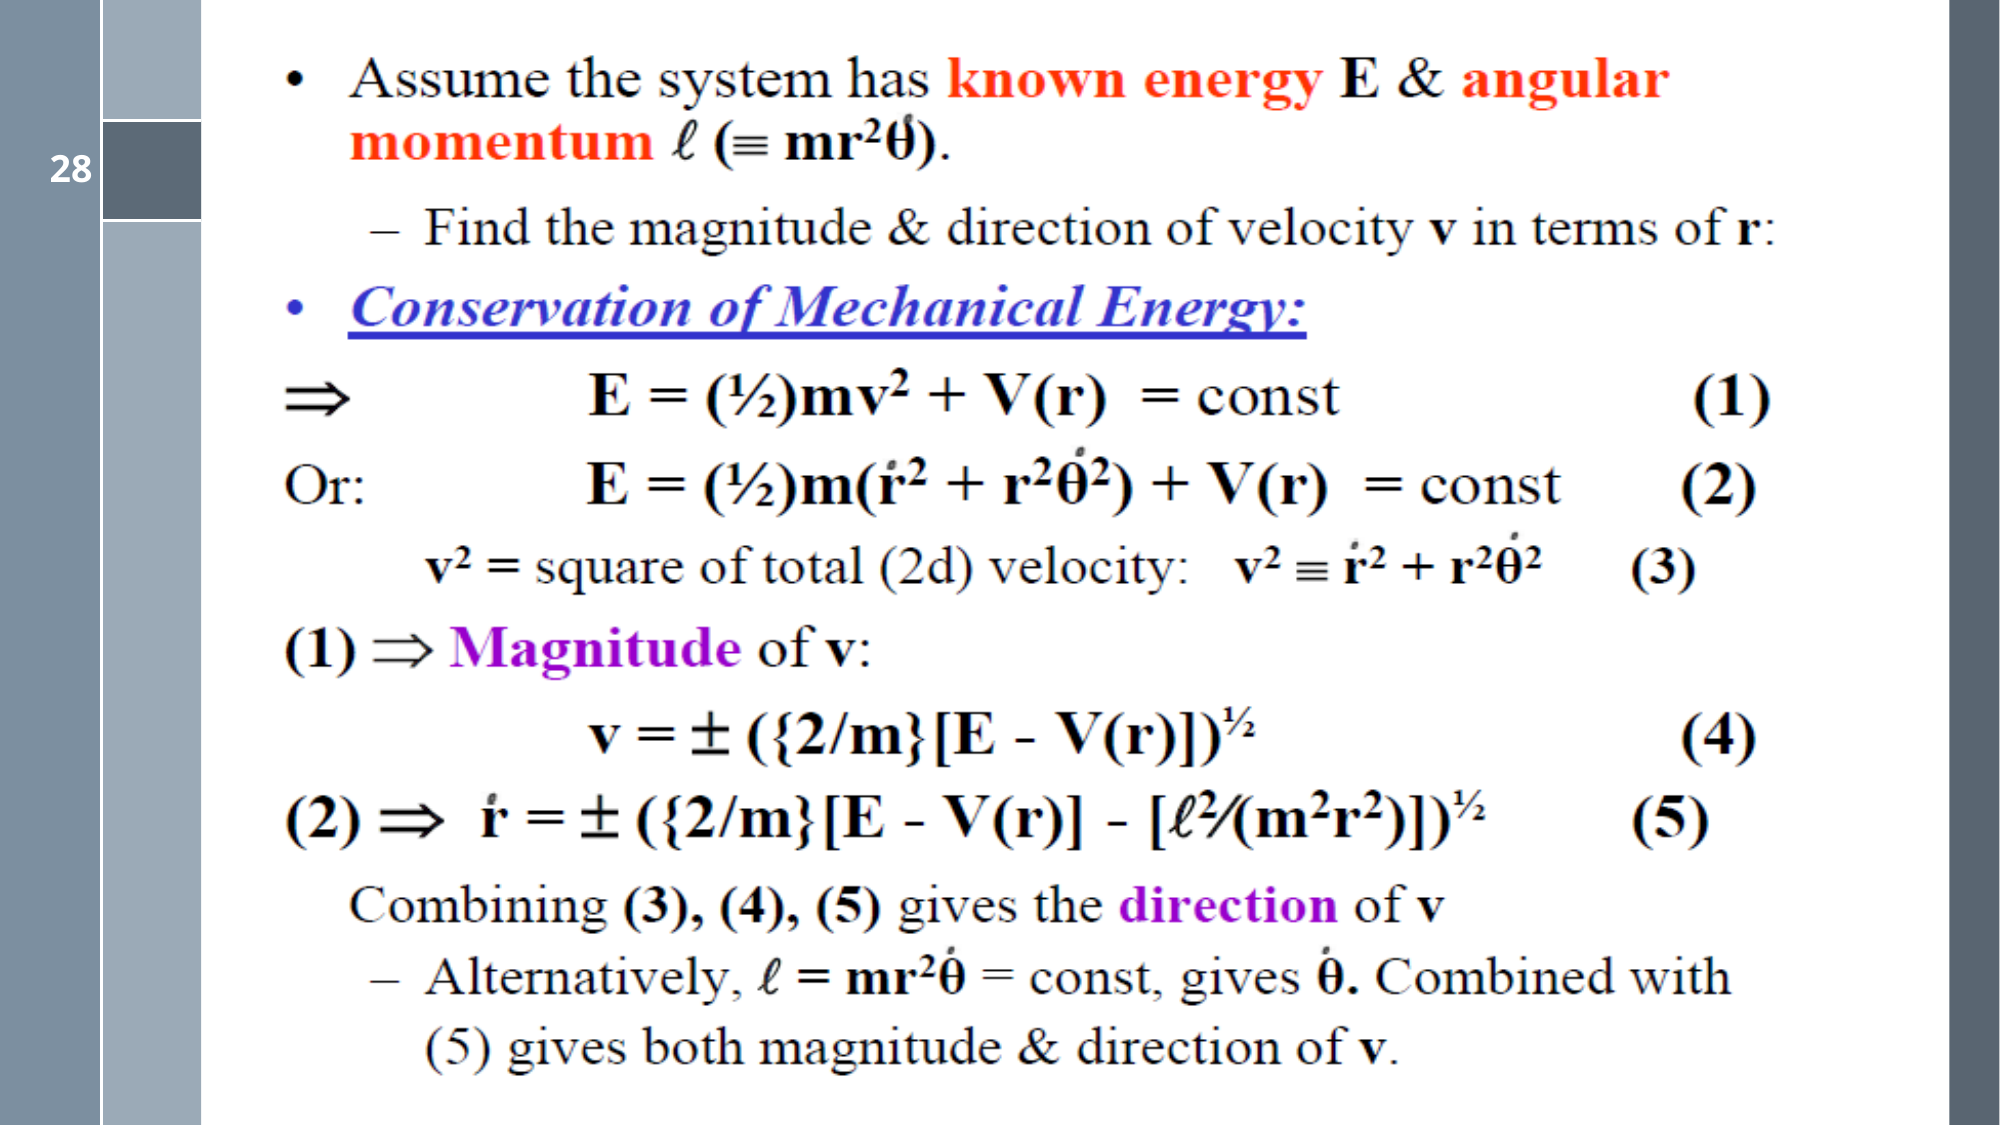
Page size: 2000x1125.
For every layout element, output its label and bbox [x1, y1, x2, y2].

picture [254, 37, 1875, 1091]
